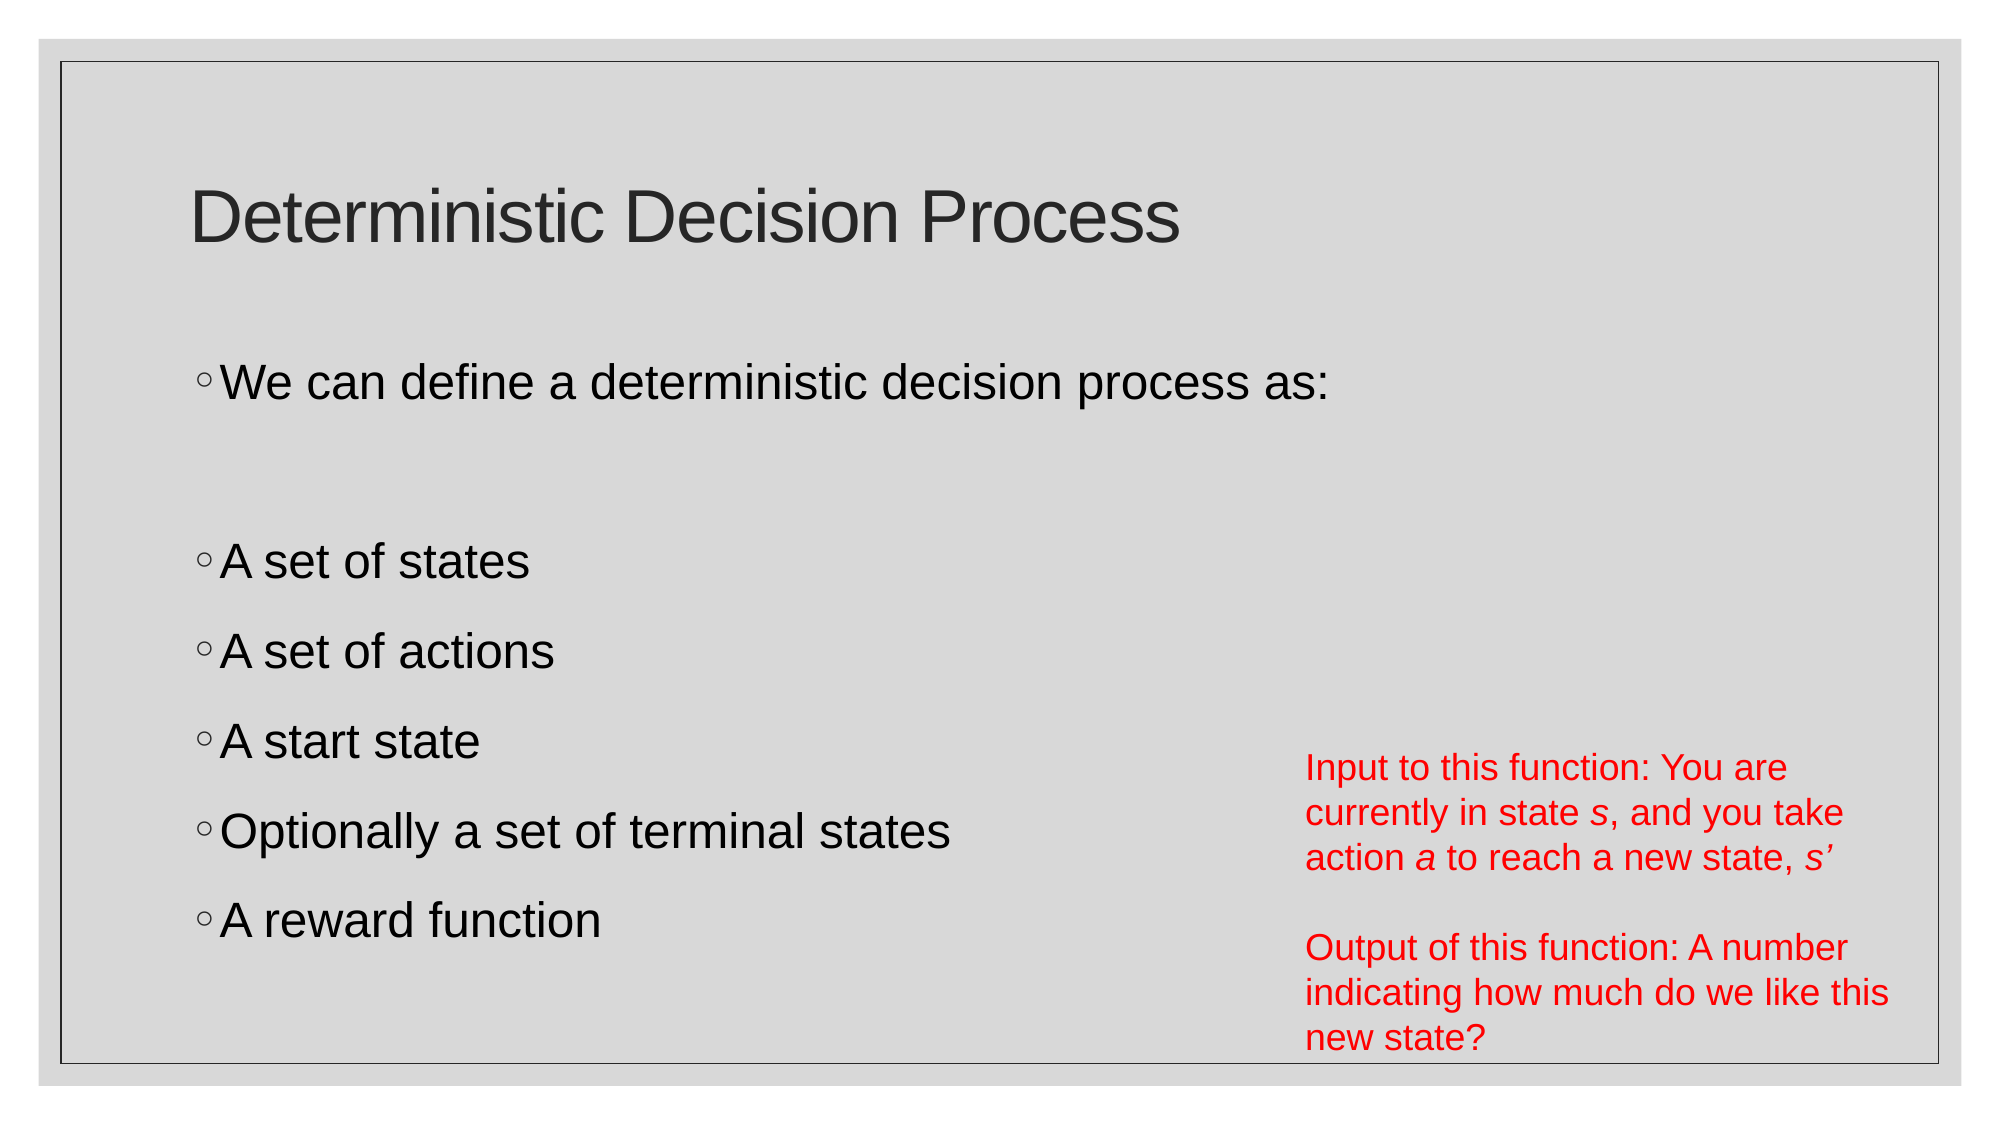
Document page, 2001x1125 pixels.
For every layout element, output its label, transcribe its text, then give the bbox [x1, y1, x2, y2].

text_box Input to this function: You are currently in state s, and you take action a to reach a new state, s’ Output of this function: A number indicating how much do we like this new state? [1290, 735, 1930, 1066]
title Deterministic Decision Process [174, 105, 1825, 331]
